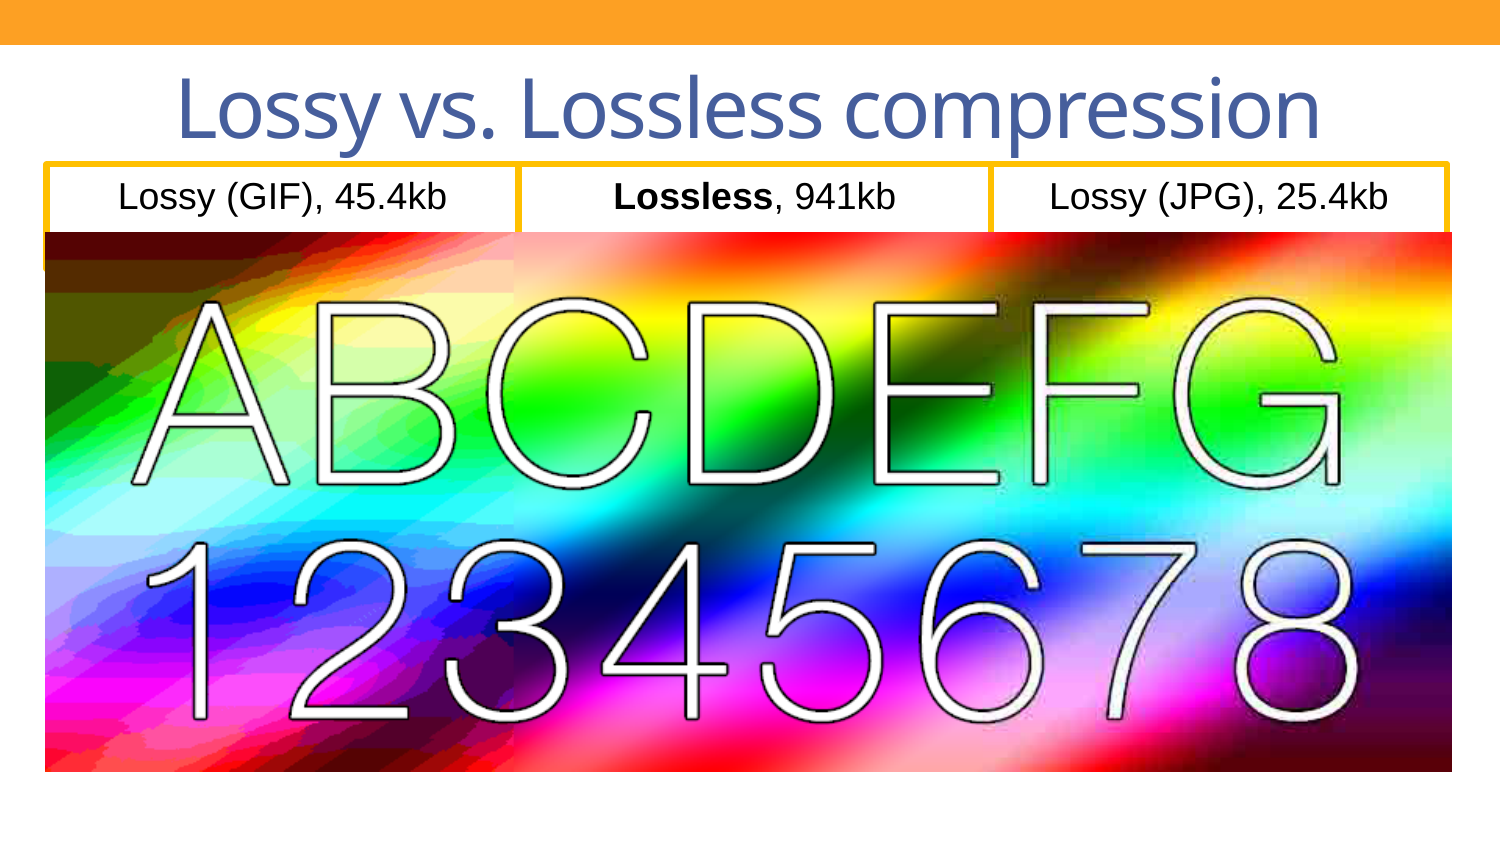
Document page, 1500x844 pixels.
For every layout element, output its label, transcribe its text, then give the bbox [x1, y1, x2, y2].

text_box Lossy (GIF), 45.4kb [46, 164, 518, 230]
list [45, 232, 1452, 773]
title Lossy vs. Lossless compression [74, 43, 1425, 164]
text_box Lossless, 941kb [518, 164, 991, 229]
text_box Lossy (JPG), 25.4kb [991, 164, 1447, 229]
